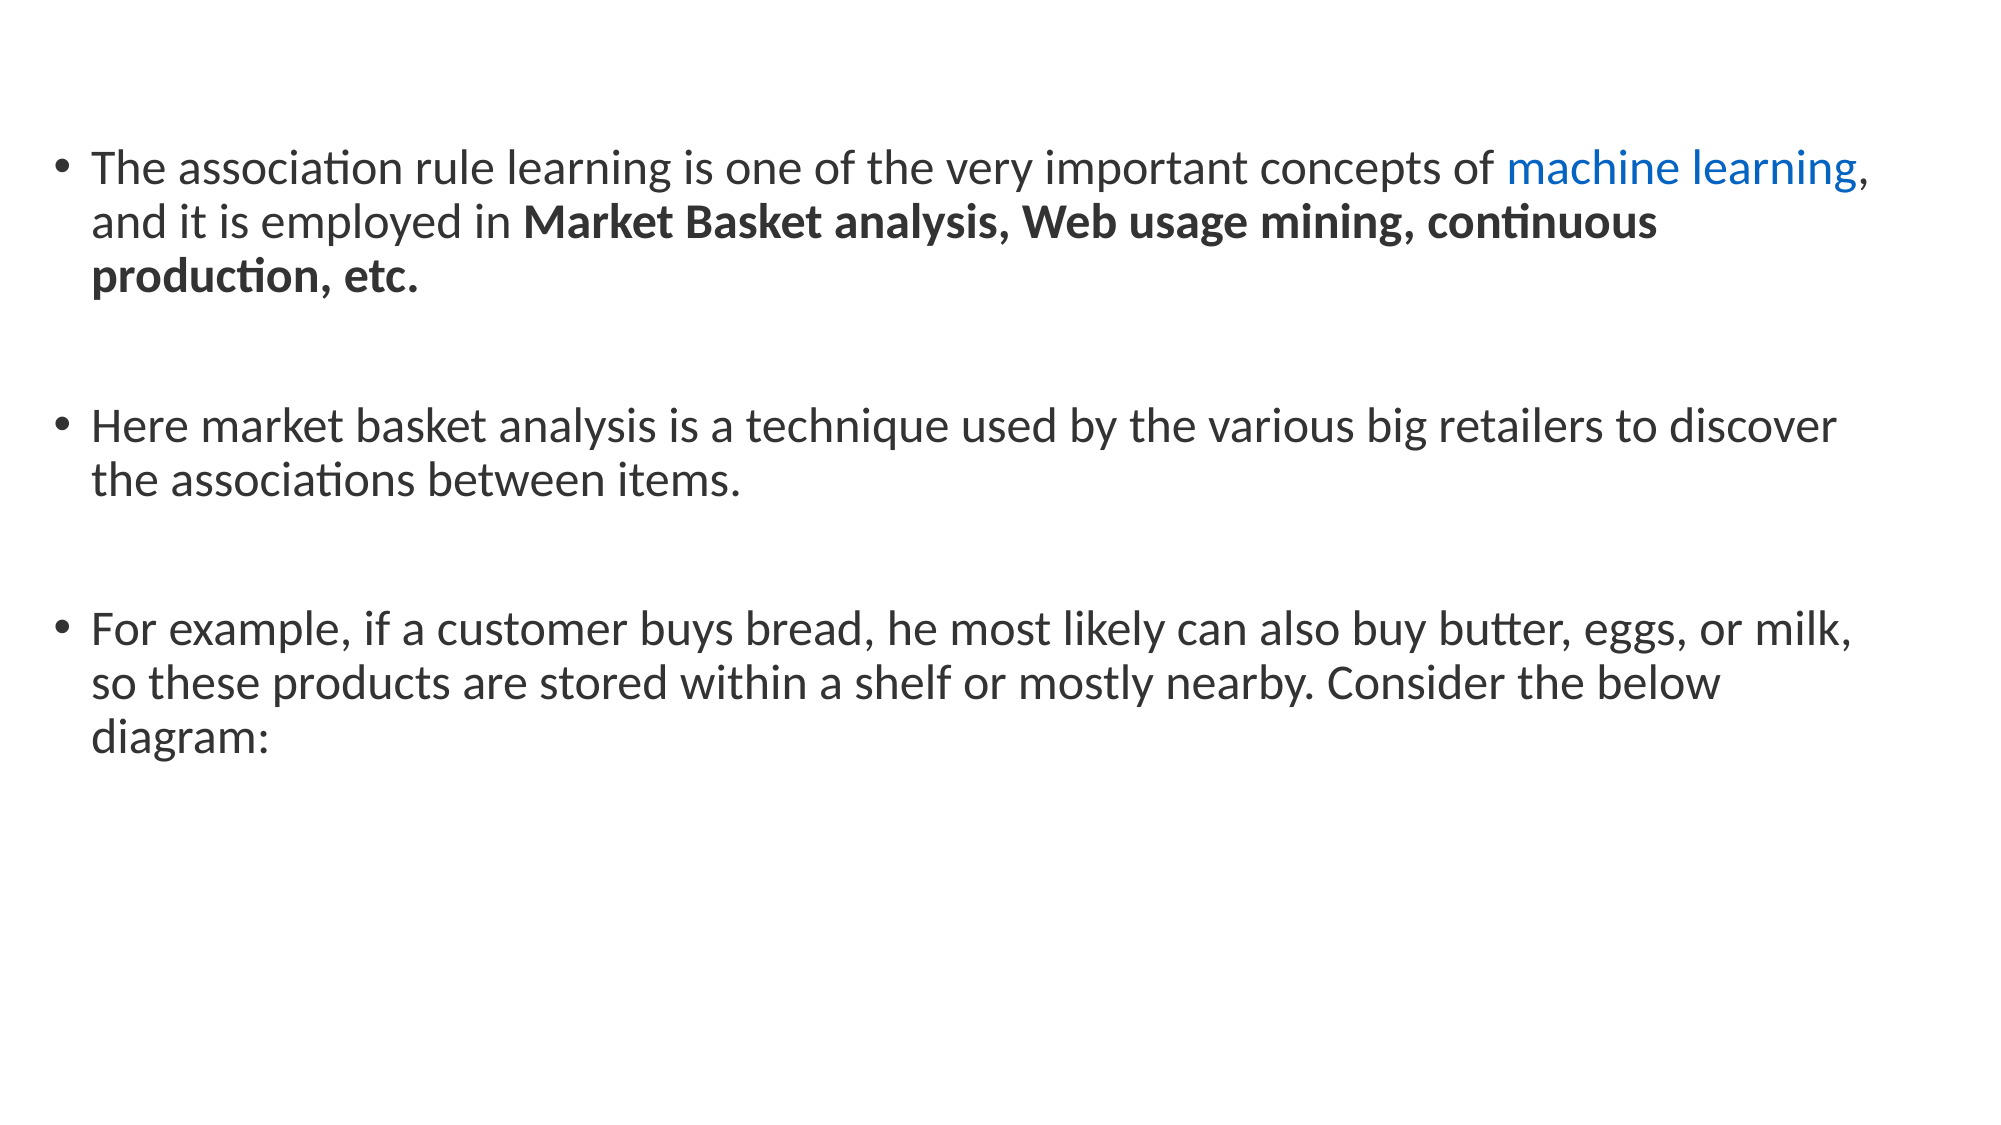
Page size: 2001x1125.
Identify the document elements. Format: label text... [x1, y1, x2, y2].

list The association rule learning is one of the very important concepts of machine learning, and it is employed in Market Basket analysis, Web usage mining, continuous production, etc. Here market basket analysis is a technique used by the various big retailers to discover the associations between items. For example, if a customer buys bread, he most likely can also buy butter, eggs, or milk, so these products are stored within a shelf or mostly nearby. Consider the below diagram: [38, 133, 1924, 1110]
